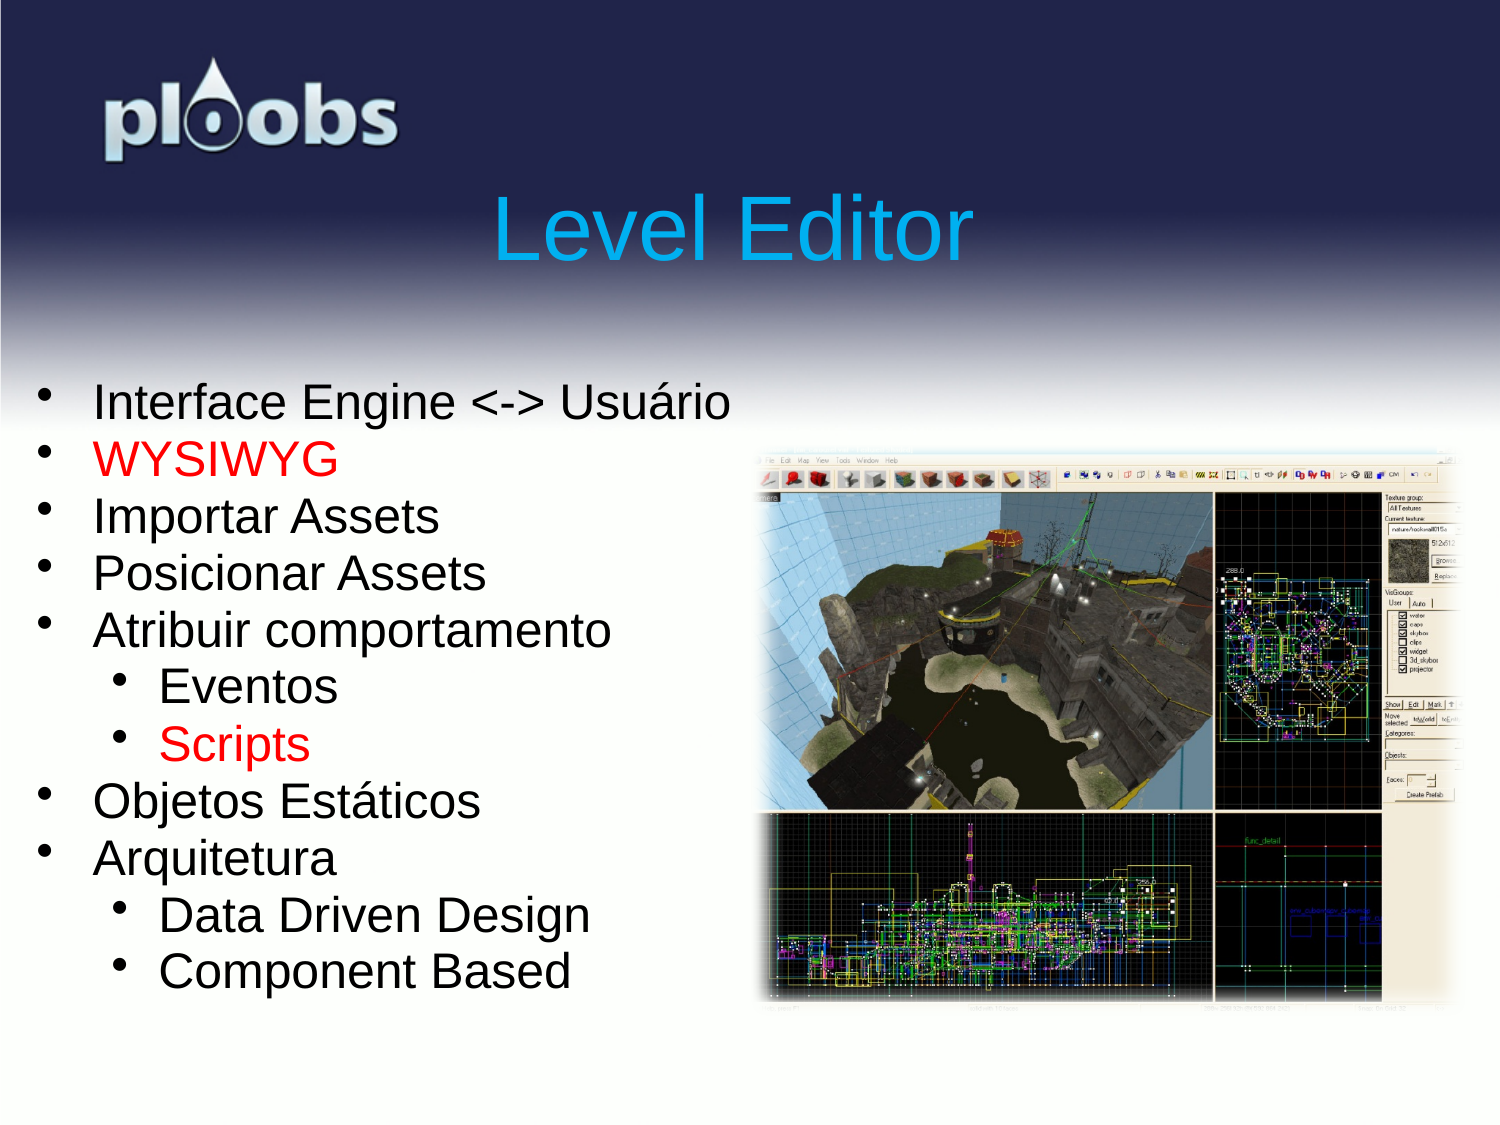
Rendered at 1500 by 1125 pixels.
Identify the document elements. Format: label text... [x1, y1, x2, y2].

text_box Interface Engine <-> Usuário WYSIWYG Importar Assets Posicionar Assets Atribuir comportamento Eventos Scripts Objetos Estáticos Arquitetura Data Driven Design Component Based [17, 373, 1452, 1001]
picture [0, 0, 1500, 1125]
title Level Editor [64, 177, 1402, 350]
